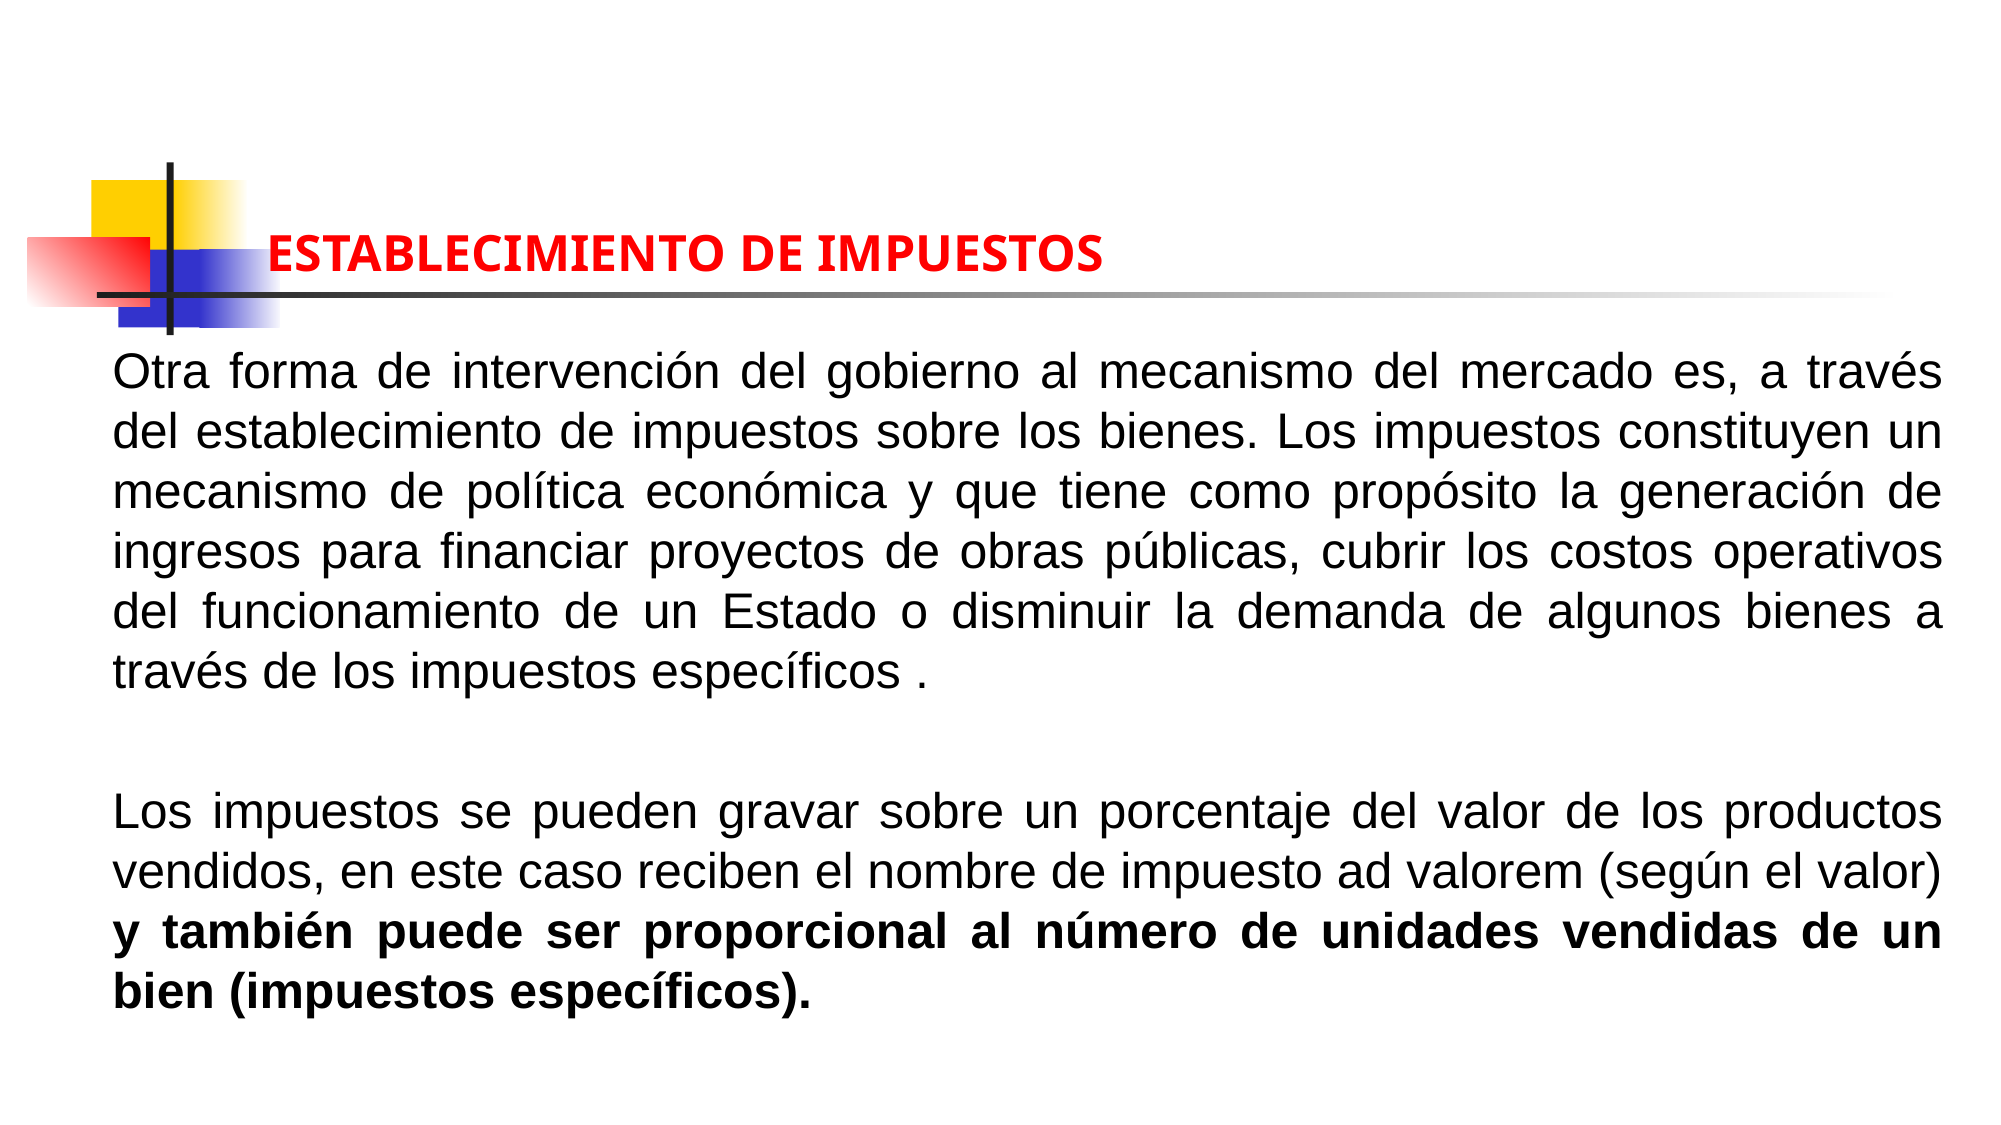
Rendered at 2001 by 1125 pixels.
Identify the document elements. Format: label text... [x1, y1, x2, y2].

title ESTABLECIMIENTO DE IMPUESTOS [251, 101, 1957, 289]
list Otra forma de intervención del gobierno al mecanismo del mercado es, a través del establecimiento de impuestos sobre los bienes. Los impuestos constituyen un mecanismo de política económica y que tiene como propósito la generación de ingresos para financiar proyectos de obras públicas, cubrir los costos operativos del funcionamiento de un Estado o disminuir la demanda de algunos bienes a través de los impuestos específicos . Los impuestos se pueden gravar sobre un porcentaje del valor de los productos vendidos, en este caso reciben el nombre de impuesto ad valorem (según el valor) y también puede ser proporcional al número de unidades vendidas de un bien (impuestos específicos). [97, 331, 1959, 1081]
